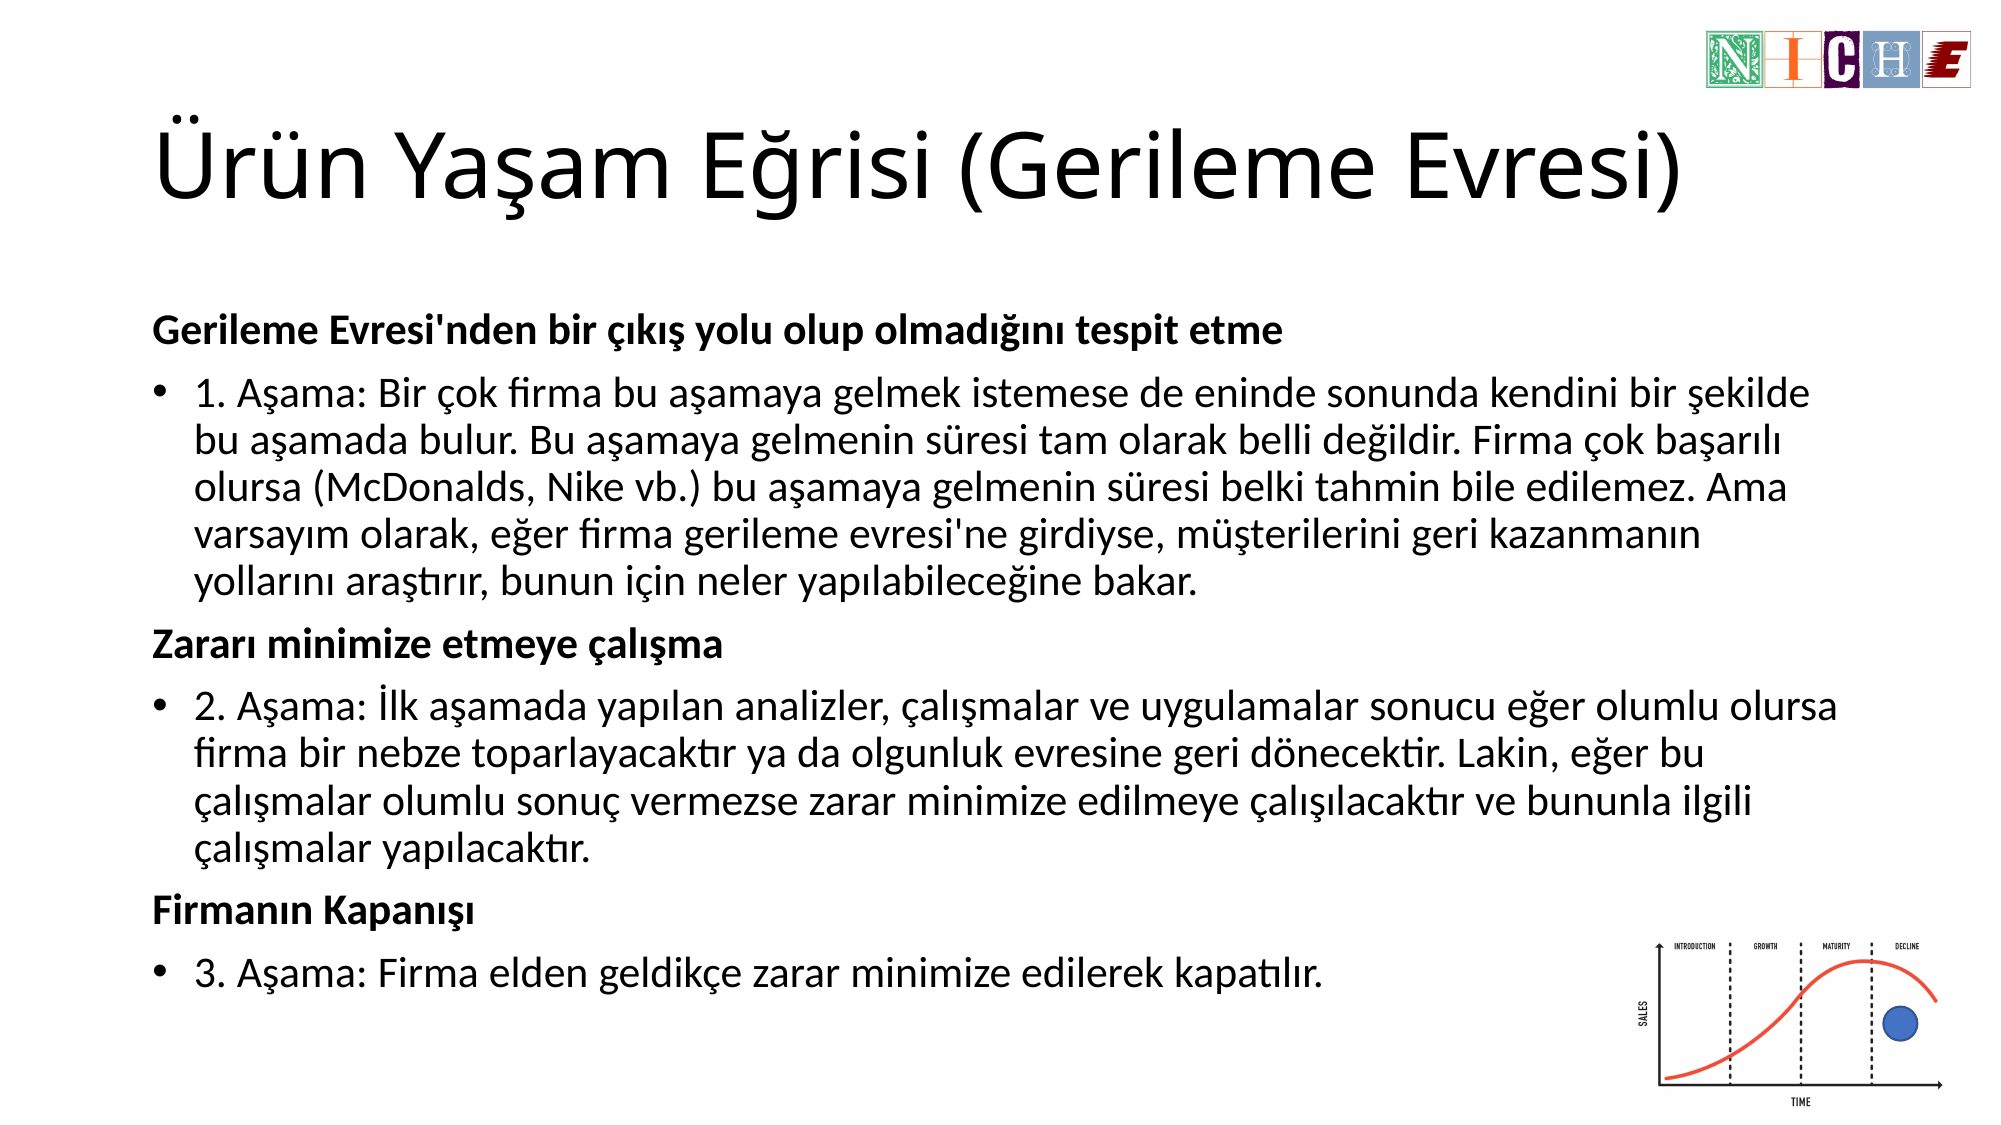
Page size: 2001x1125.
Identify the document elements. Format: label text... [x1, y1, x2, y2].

picture [1622, 899, 1969, 1125]
title Ürün Yaşam Eğrisi (Gerileme Evresi) [137, 59, 1863, 278]
picture [1703, 28, 1974, 91]
list Gerileme Evresi'nden bir çıkış yolu olup olmadığını tespit etme 1. Aşama: Bir çok firma bu aşamaya gelmek istemese de eninde sonunda kendini bir şekilde bu aşamada bulur. Bu aşamaya gelmenin süresi tam olarak belli değildir. Firma çok başarılı olursa (McDonalds, Nike vb.) bu aşamaya gelmenin süresi belki tahmin bile edilemez. Ama varsayım olarak, eğer firma gerileme evresi'ne girdiyse, müşterilerini geri kazanmanın yollarını araştırır, bunun için neler yapılabileceğine bakar. Zararı minimize etmeye çalışma 2. Aşama: İlk aşamada yapılan analizler, çalışmalar ve uygulamalar sonucu eğer olumlu olursa firma bir nebze toparlayacaktır ya da olgunluk evresine geri dönecektir. Lakin, eğer bu çalışmalar olumlu sonuç vermezse zarar minimize edilmeye çalışılacaktır ve bununla ilgili çalışmalar yapılacaktır. Firmanın Kapanışı 3. Aşama: Firma elden geldikçe zarar minimize edilerek kapatılır. [137, 299, 1863, 1014]
